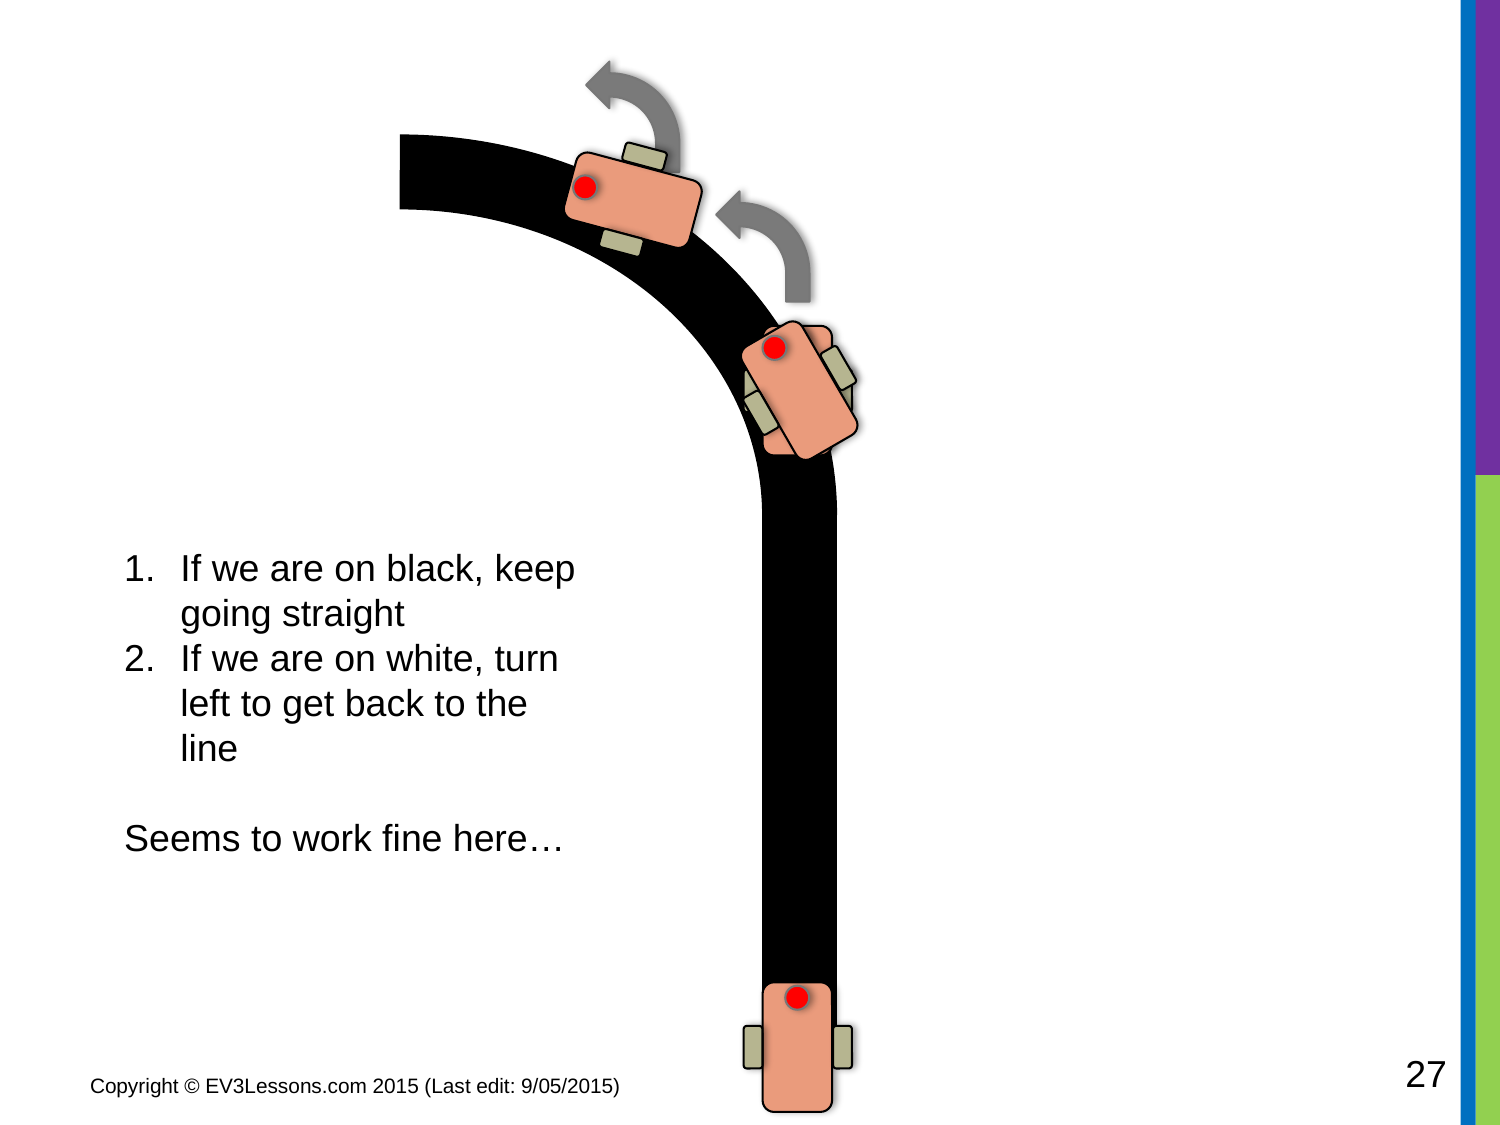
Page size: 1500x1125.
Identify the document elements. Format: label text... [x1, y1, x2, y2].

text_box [578, 134, 688, 265]
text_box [743, 981, 853, 1113]
text_box [585, 60, 679, 129]
text_box [399, 169, 802, 516]
text_box If we are on black, keep going straight If we are on white, turn left to get back to the line Seems to work fine here… [109, 536, 600, 867]
slide_number 27 [1390, 1042, 1500, 1103]
text_box [715, 190, 811, 303]
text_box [744, 324, 855, 456]
footer Copyright © EV3Lessons.com 2015 (Last edit: 9/05/2015) [75, 1065, 638, 1112]
